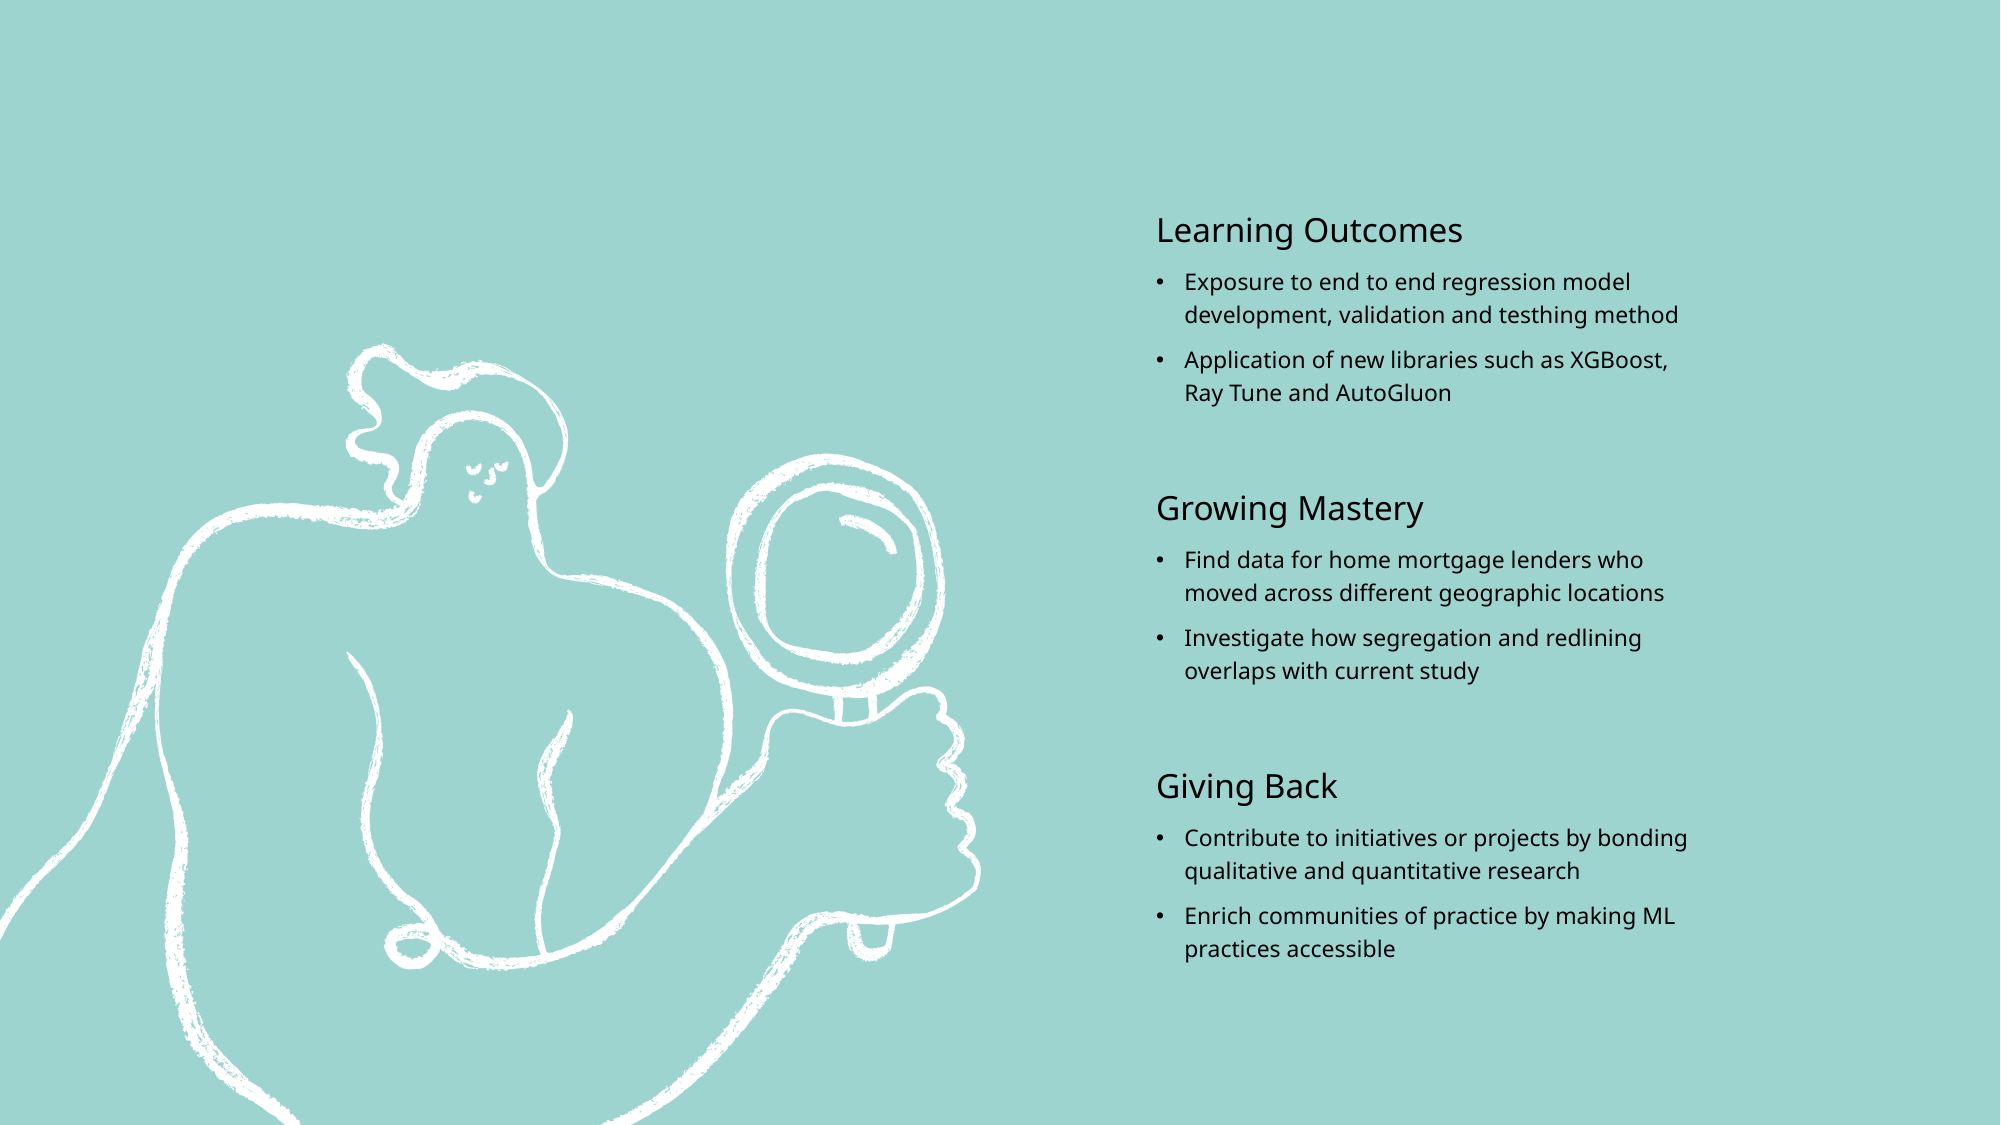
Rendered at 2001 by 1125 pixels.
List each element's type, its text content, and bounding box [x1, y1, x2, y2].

text_box Giving Back Contribute to initiatives or projects by bonding qualitative and quantitative research Enrich communities of practice by making ML practices accessible [1156, 757, 1700, 963]
text_box Growing Mastery Find data for home mortgage lenders who moved across different geographic locations Investigate how segregation and redlining overlaps with current study [1156, 479, 1700, 685]
picture [0, 296, 1020, 1125]
text_box Learning Outcomes Exposure to end to end regression model development, validation and testhing method Application of new libraries such as XGBoost, Ray Tune and AutoGluon [1156, 201, 1700, 407]
